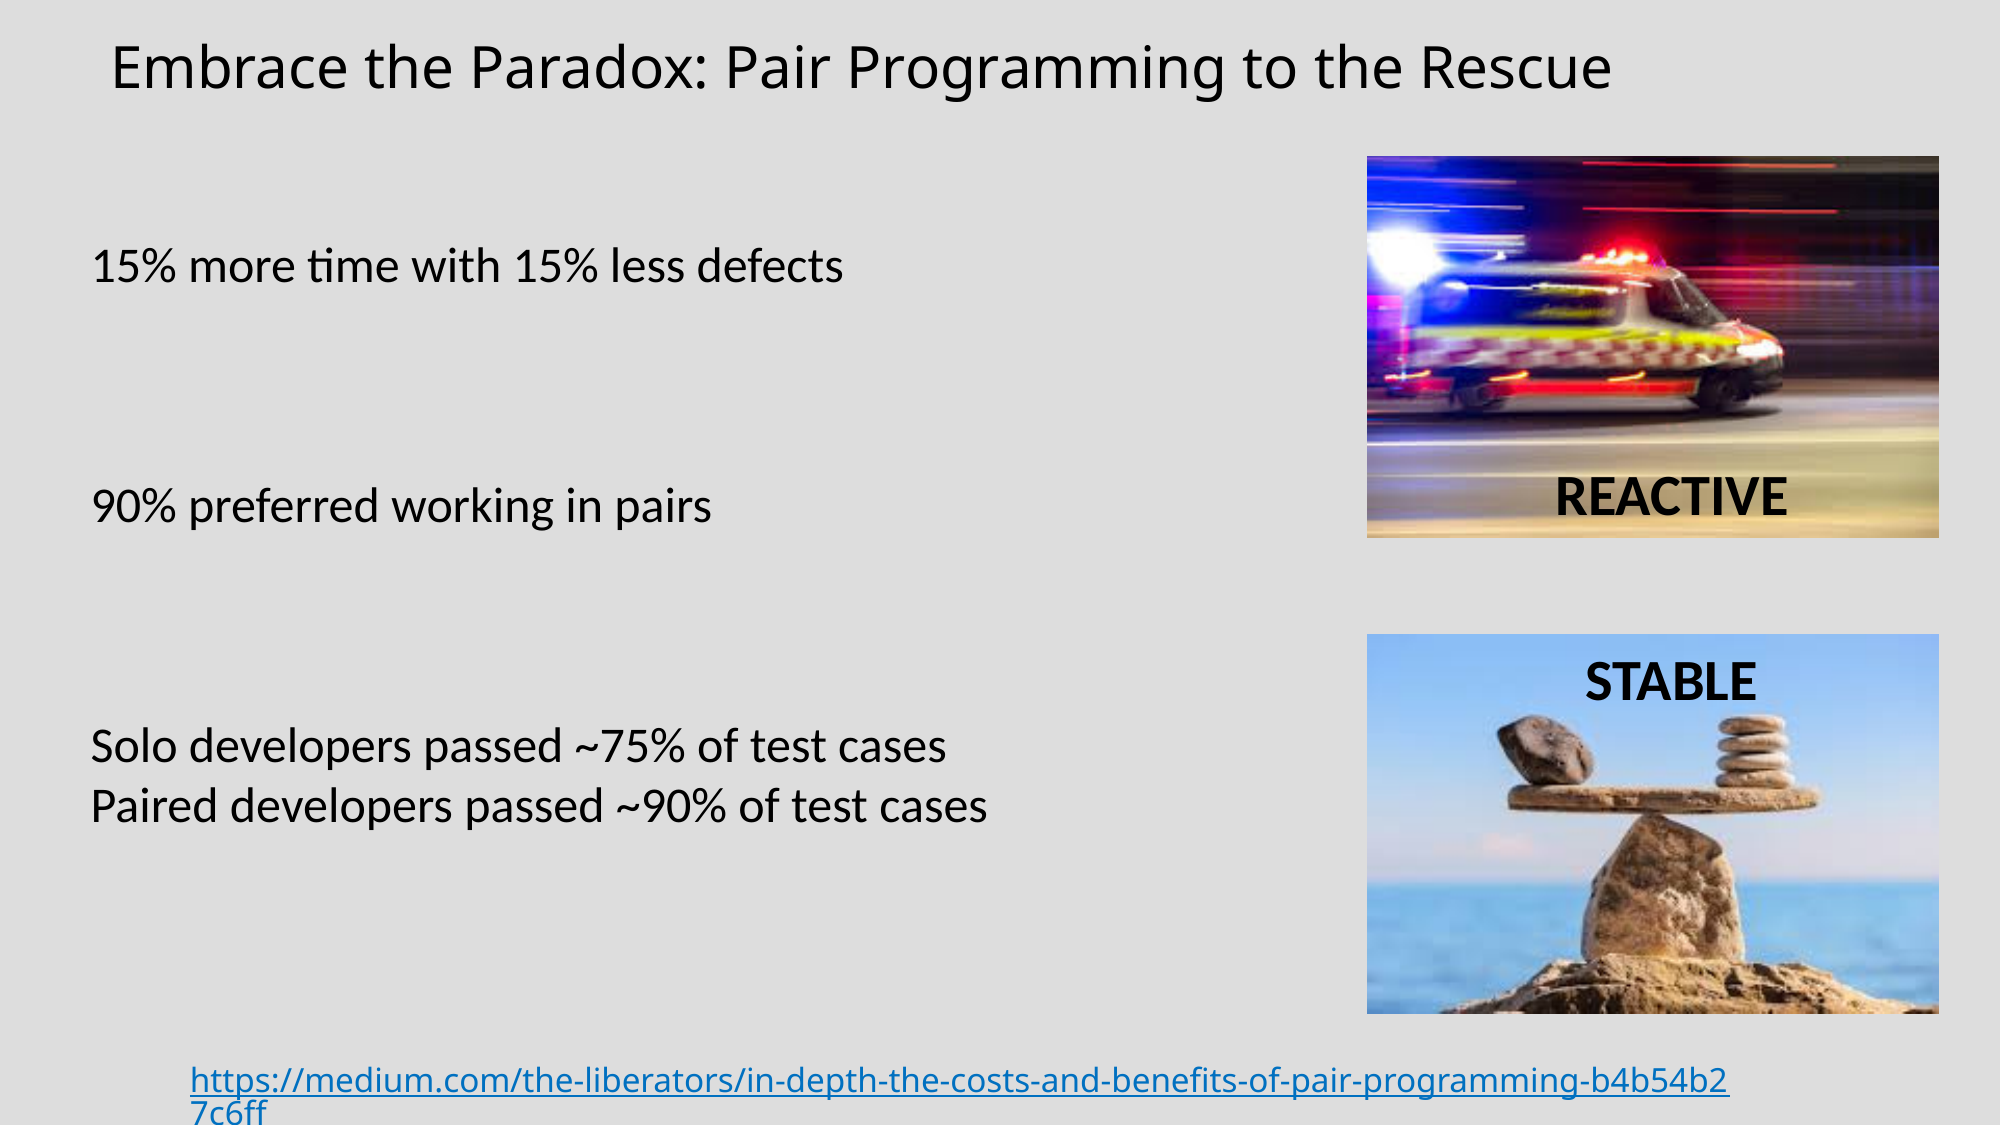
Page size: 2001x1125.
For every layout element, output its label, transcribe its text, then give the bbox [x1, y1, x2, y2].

text_box Embrace the Paradox: Pair Programming to the Rescue [95, 22, 1845, 108]
picture [1367, 156, 1939, 538]
picture [1367, 634, 1939, 1014]
text_box https://medium.com/the-liberators/in-depth-the-costs-and-benefits-of-pair-programming-b4b54b27c6ff [174, 1051, 1751, 1112]
text_box 15% more time with 15% less defects 90% preferred working in pairs Solo developers passed ~75% of test cases Paired developers passed ~90% of test cases [0, 225, 1034, 841]
